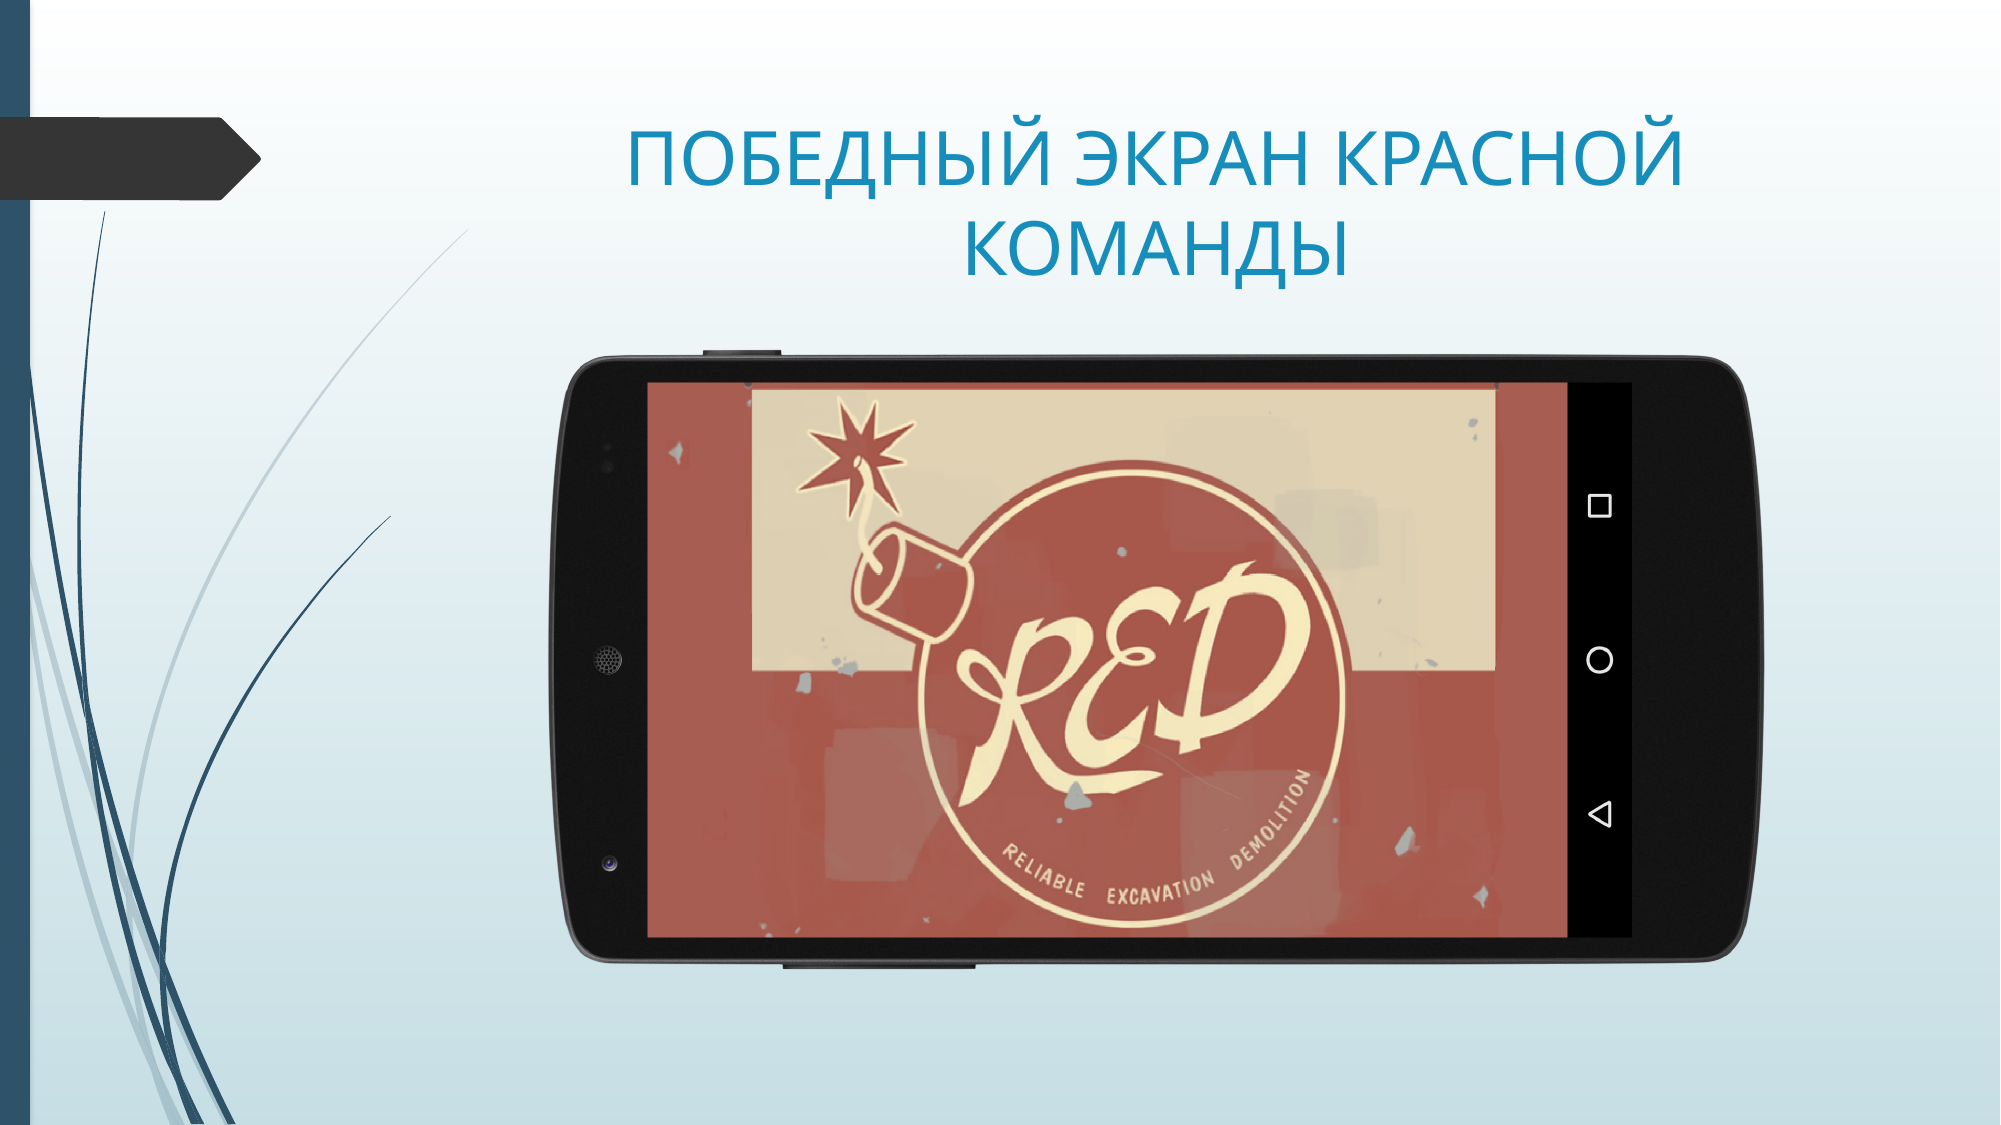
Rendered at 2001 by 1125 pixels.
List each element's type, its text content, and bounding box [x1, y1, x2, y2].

title ПОБЕДНЫЙ ЭКРАН КРАСНОЙ КОМАНДЫ [425, 102, 1888, 313]
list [546, 349, 1765, 971]
